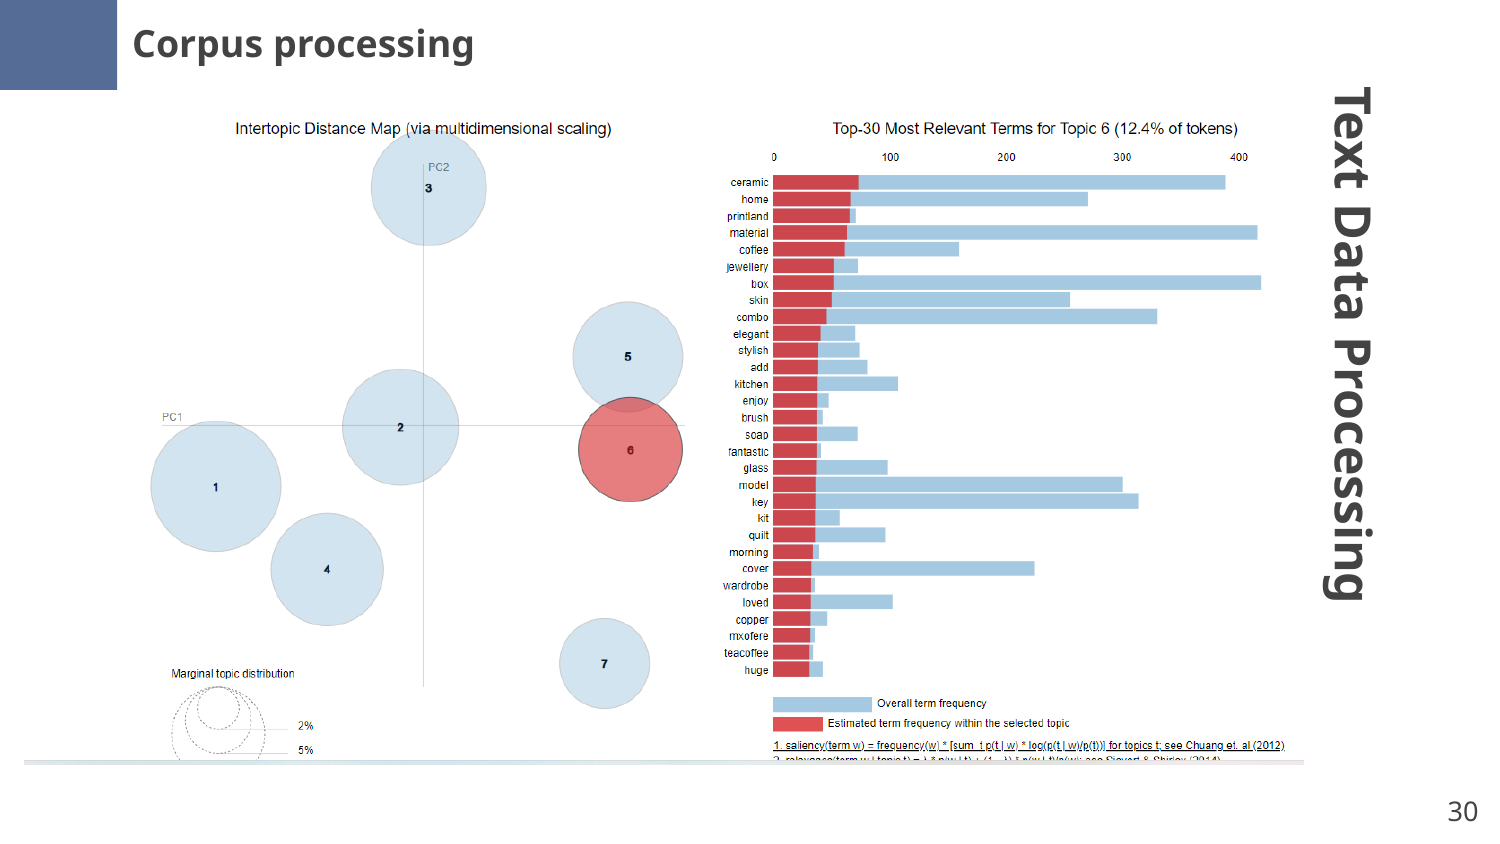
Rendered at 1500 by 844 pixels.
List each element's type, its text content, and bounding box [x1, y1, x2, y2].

text_box [0, 0, 118, 90]
title Corpus processing [118, 5, 965, 85]
slide_number ‹#› [1403, 779, 1494, 844]
title Text Data Processing [1328, 71, 1409, 643]
picture [24, 114, 1305, 765]
